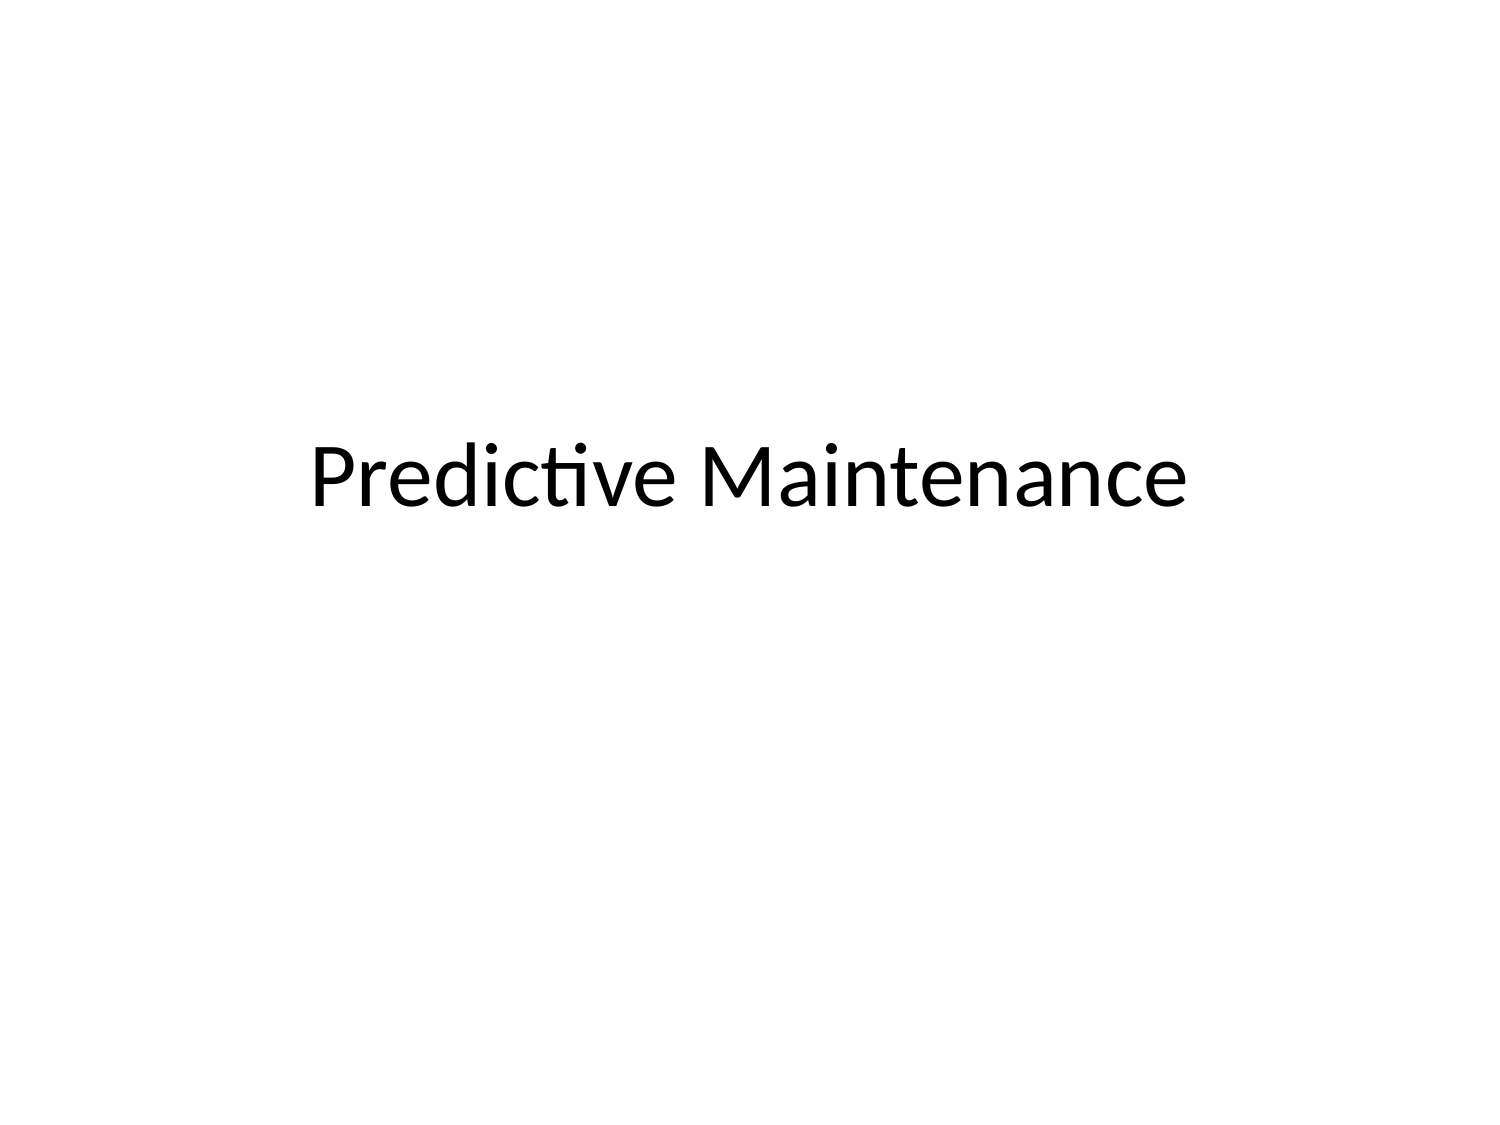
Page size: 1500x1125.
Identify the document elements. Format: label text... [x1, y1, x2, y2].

title Predictive Maintenance [112, 349, 1388, 591]
